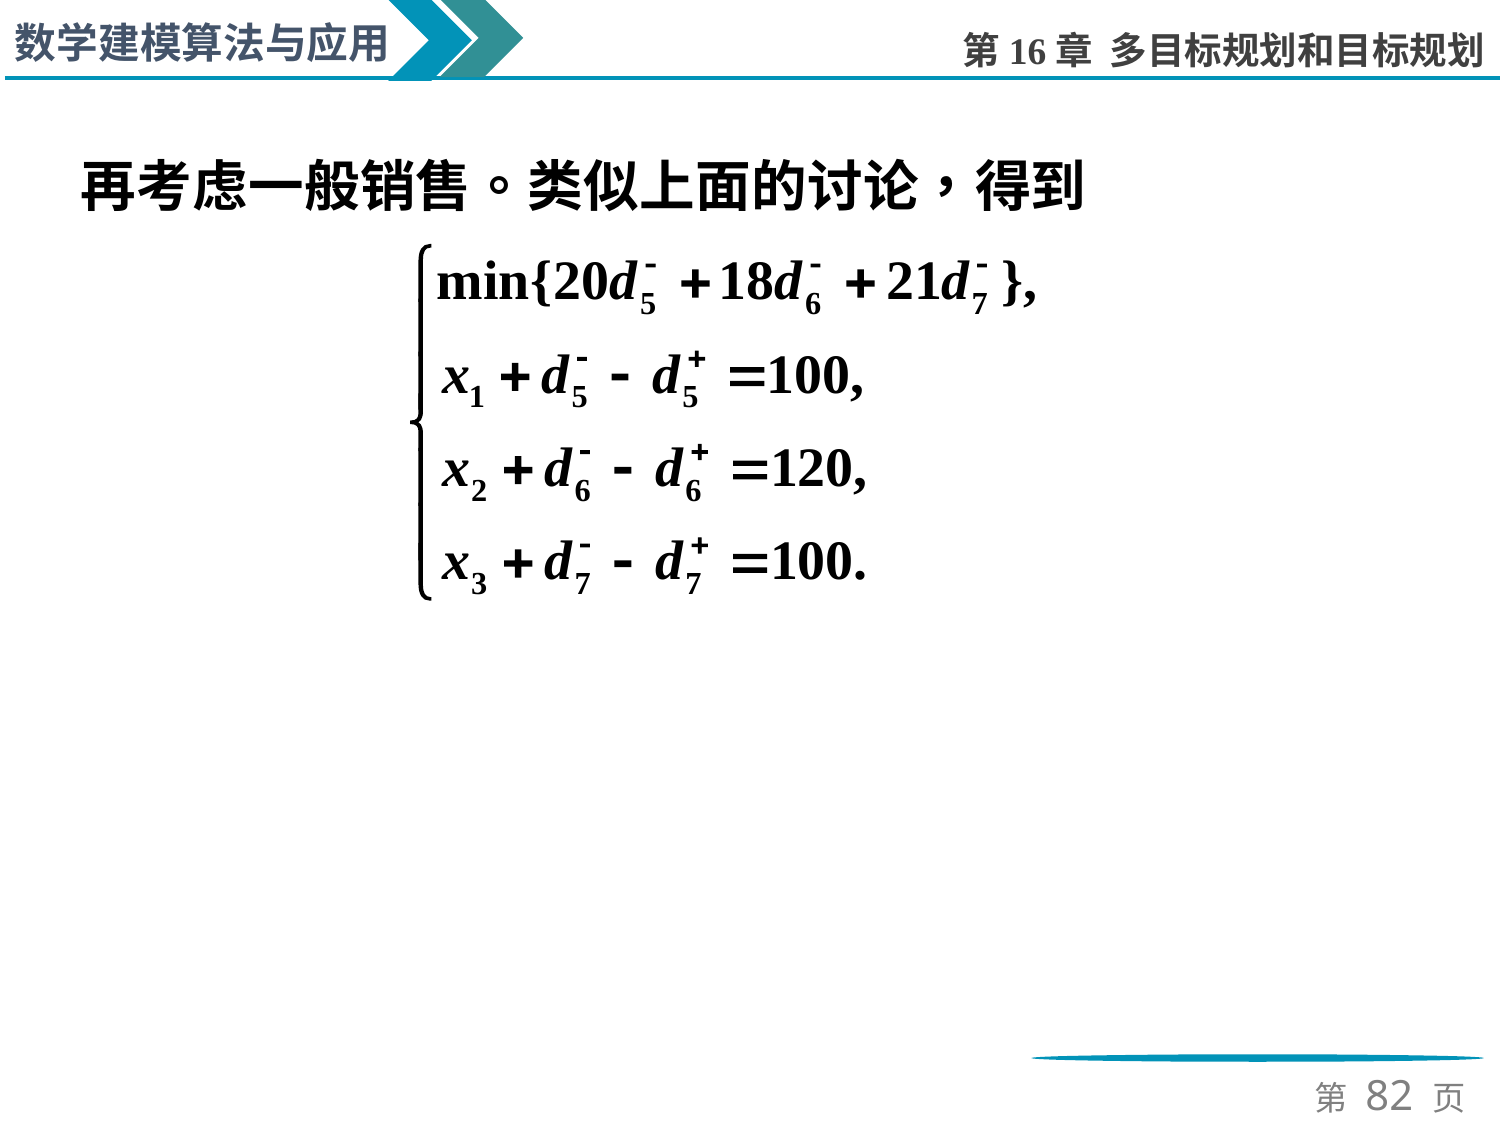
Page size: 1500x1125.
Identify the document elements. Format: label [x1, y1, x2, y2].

text_box [80, 143, 1361, 640]
